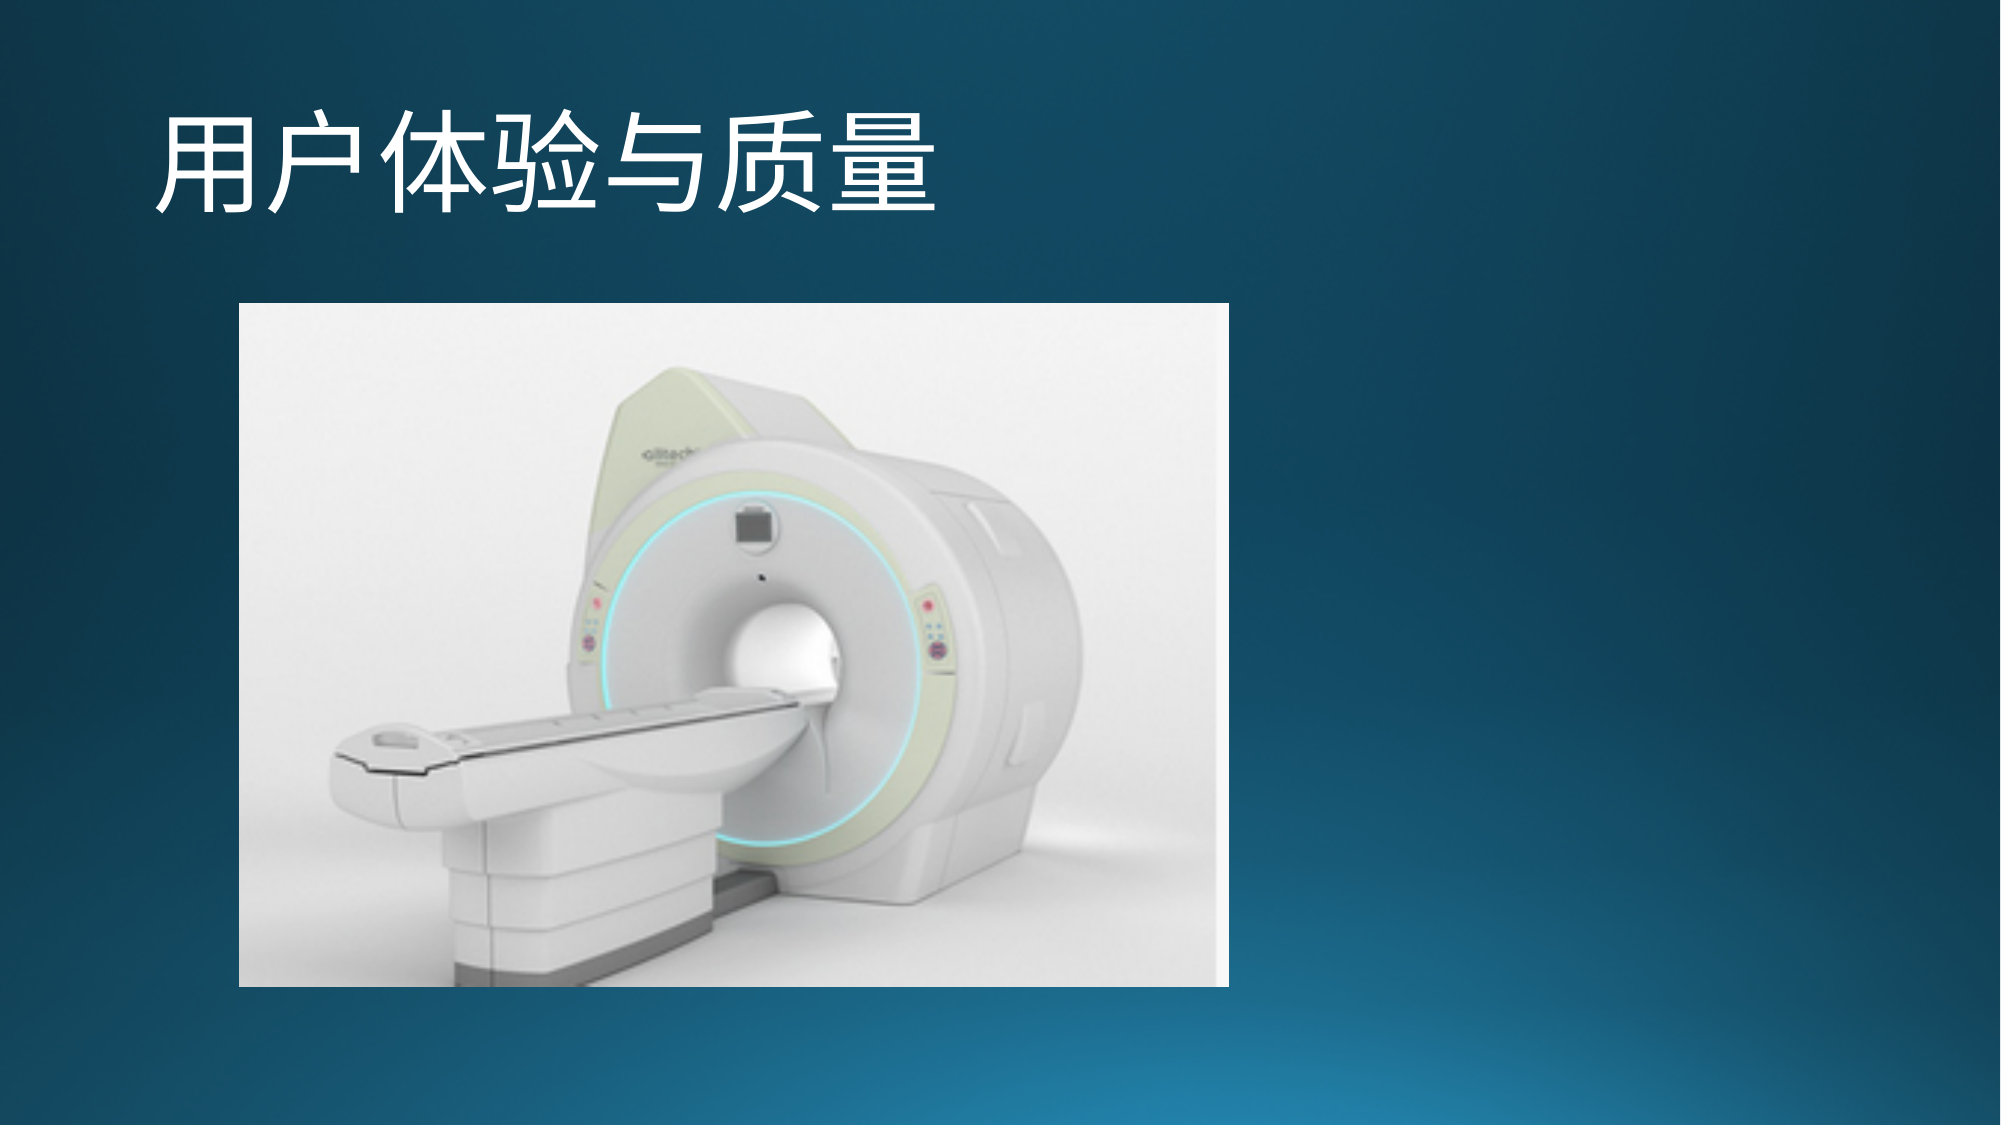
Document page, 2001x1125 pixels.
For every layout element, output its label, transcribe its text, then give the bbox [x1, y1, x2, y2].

title 用户体验与质量 [137, 59, 1863, 278]
picture [0, 0, 2001, 1125]
